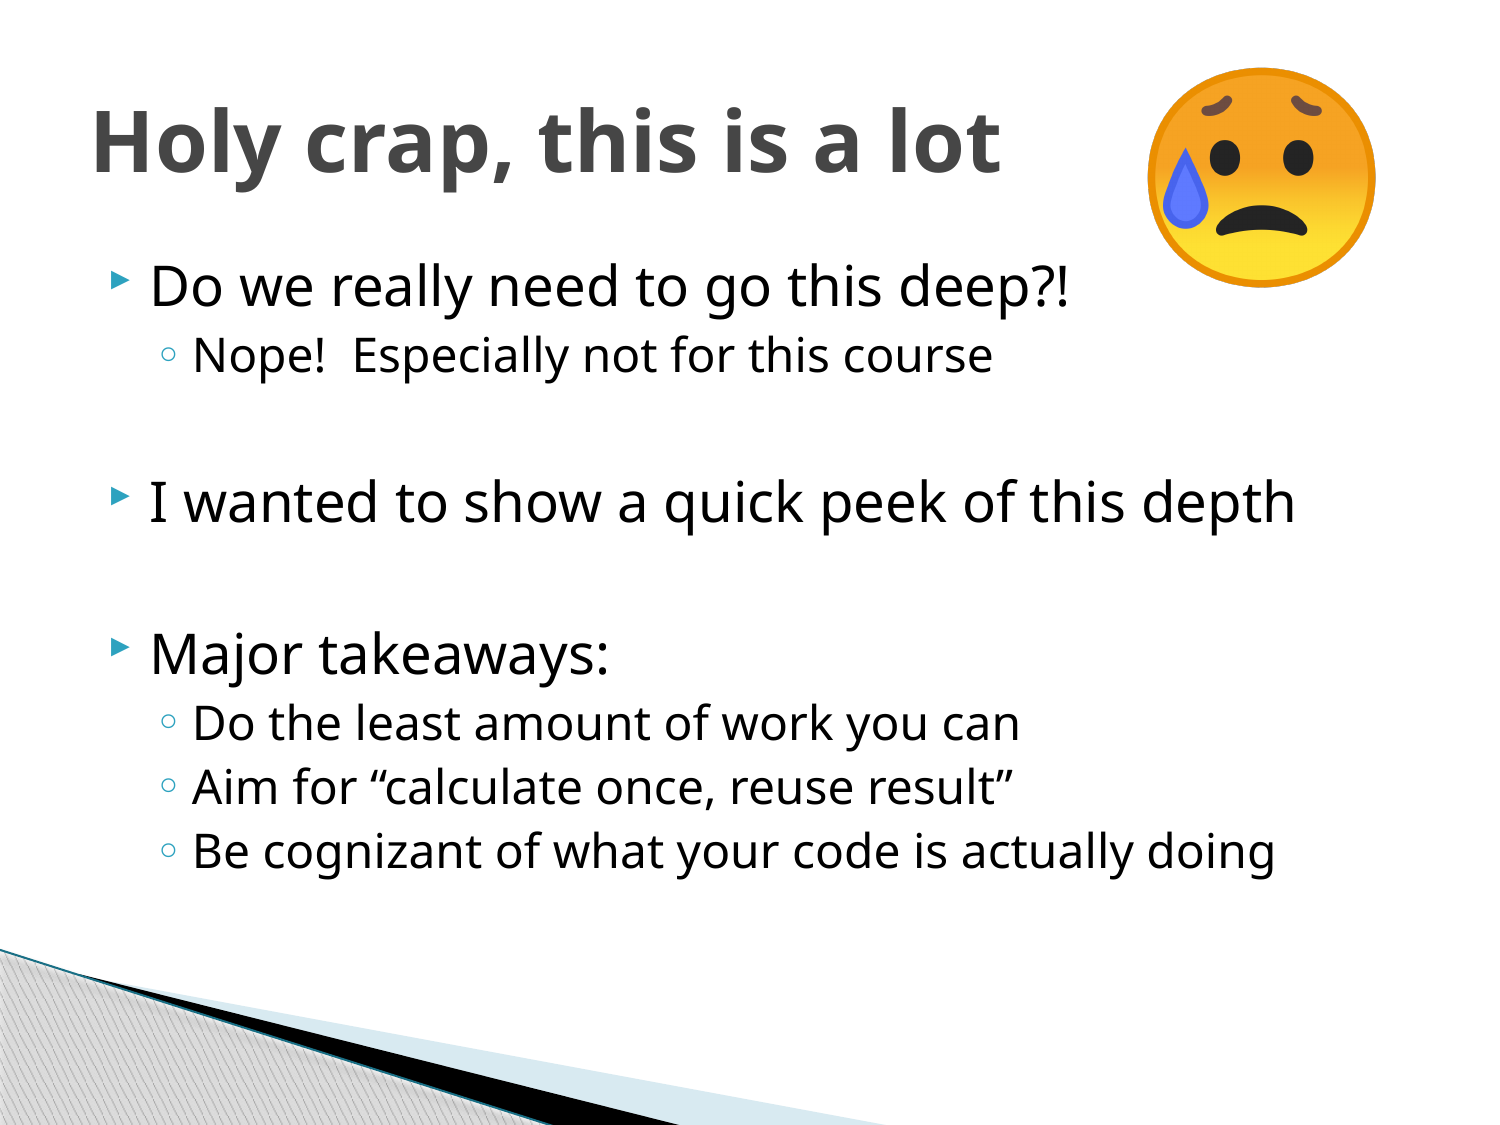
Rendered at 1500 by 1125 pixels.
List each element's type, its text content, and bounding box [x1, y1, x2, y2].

title Holy crap, this is a lot [75, 45, 1425, 233]
list Do we really need to go this deep?! Nope! Especially not for this course I wanted to show a quick peek of this depth Major takeaways: Do the least amount of work you can Aim for “calculate once, reuse result” Be cognizant of what your code is actually doing [75, 242, 1425, 986]
picture [1140, 56, 1383, 299]
